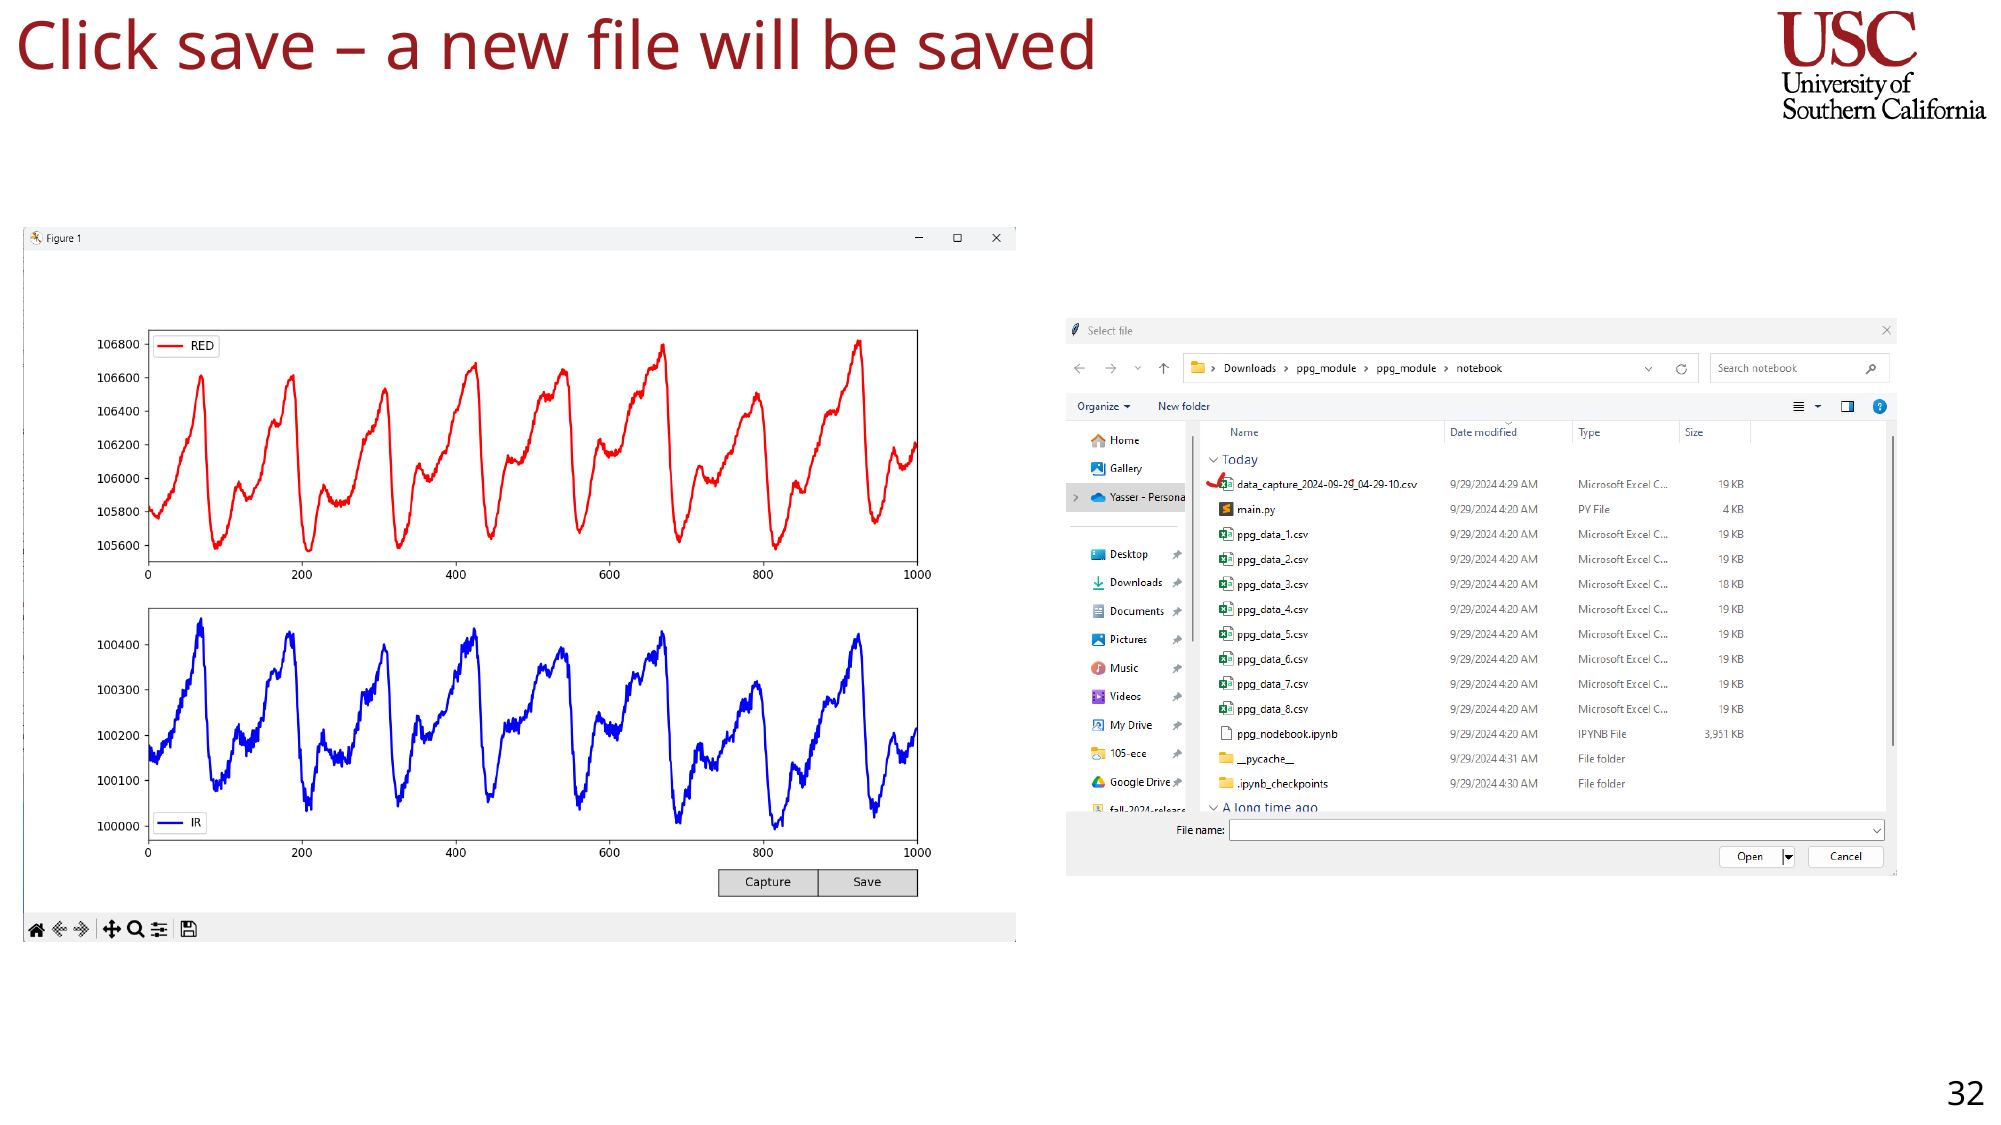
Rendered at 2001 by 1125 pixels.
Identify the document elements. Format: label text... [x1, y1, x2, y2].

picture [23, 227, 1017, 942]
picture [1066, 318, 1897, 876]
title Click save – a new file will be saved [0, 0, 1725, 96]
picture [1769, 0, 1992, 130]
slide_number 32 [1915, 1065, 2000, 1125]
